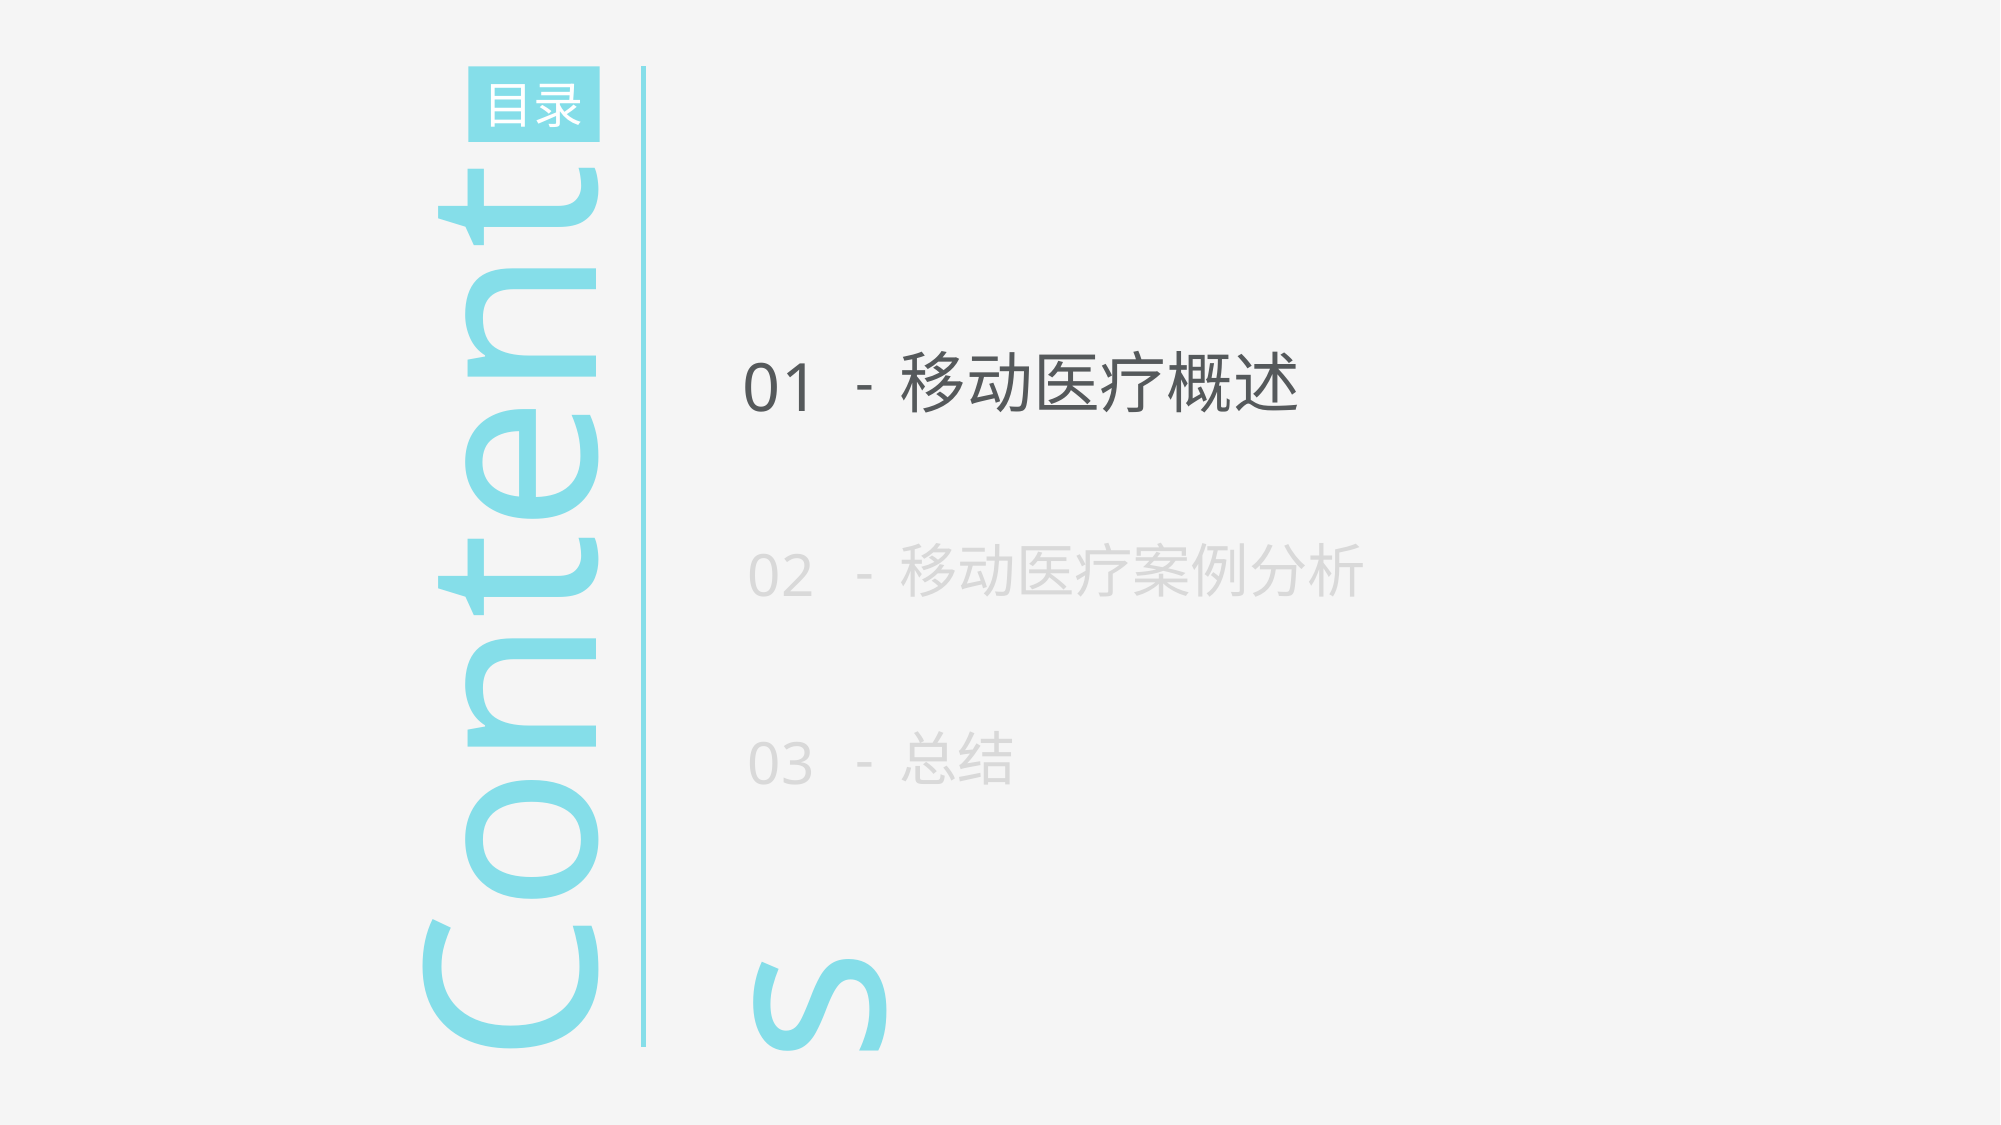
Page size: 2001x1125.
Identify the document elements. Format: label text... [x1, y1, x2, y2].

text_box 总结 [899, 687, 1709, 828]
text_box - [840, 500, 890, 638]
text_box - [840, 311, 890, 450]
text_box - [840, 688, 890, 826]
text_box 03 [718, 650, 844, 873]
text_box 目录 [468, 66, 600, 142]
text_box 移动医疗案例分析 [899, 499, 1709, 640]
text_box 01 [718, 273, 844, 462]
text_box 移动医疗概述 [899, 311, 1709, 452]
text_box Contents [349, 125, 656, 1079]
text_box 02 [718, 462, 844, 650]
